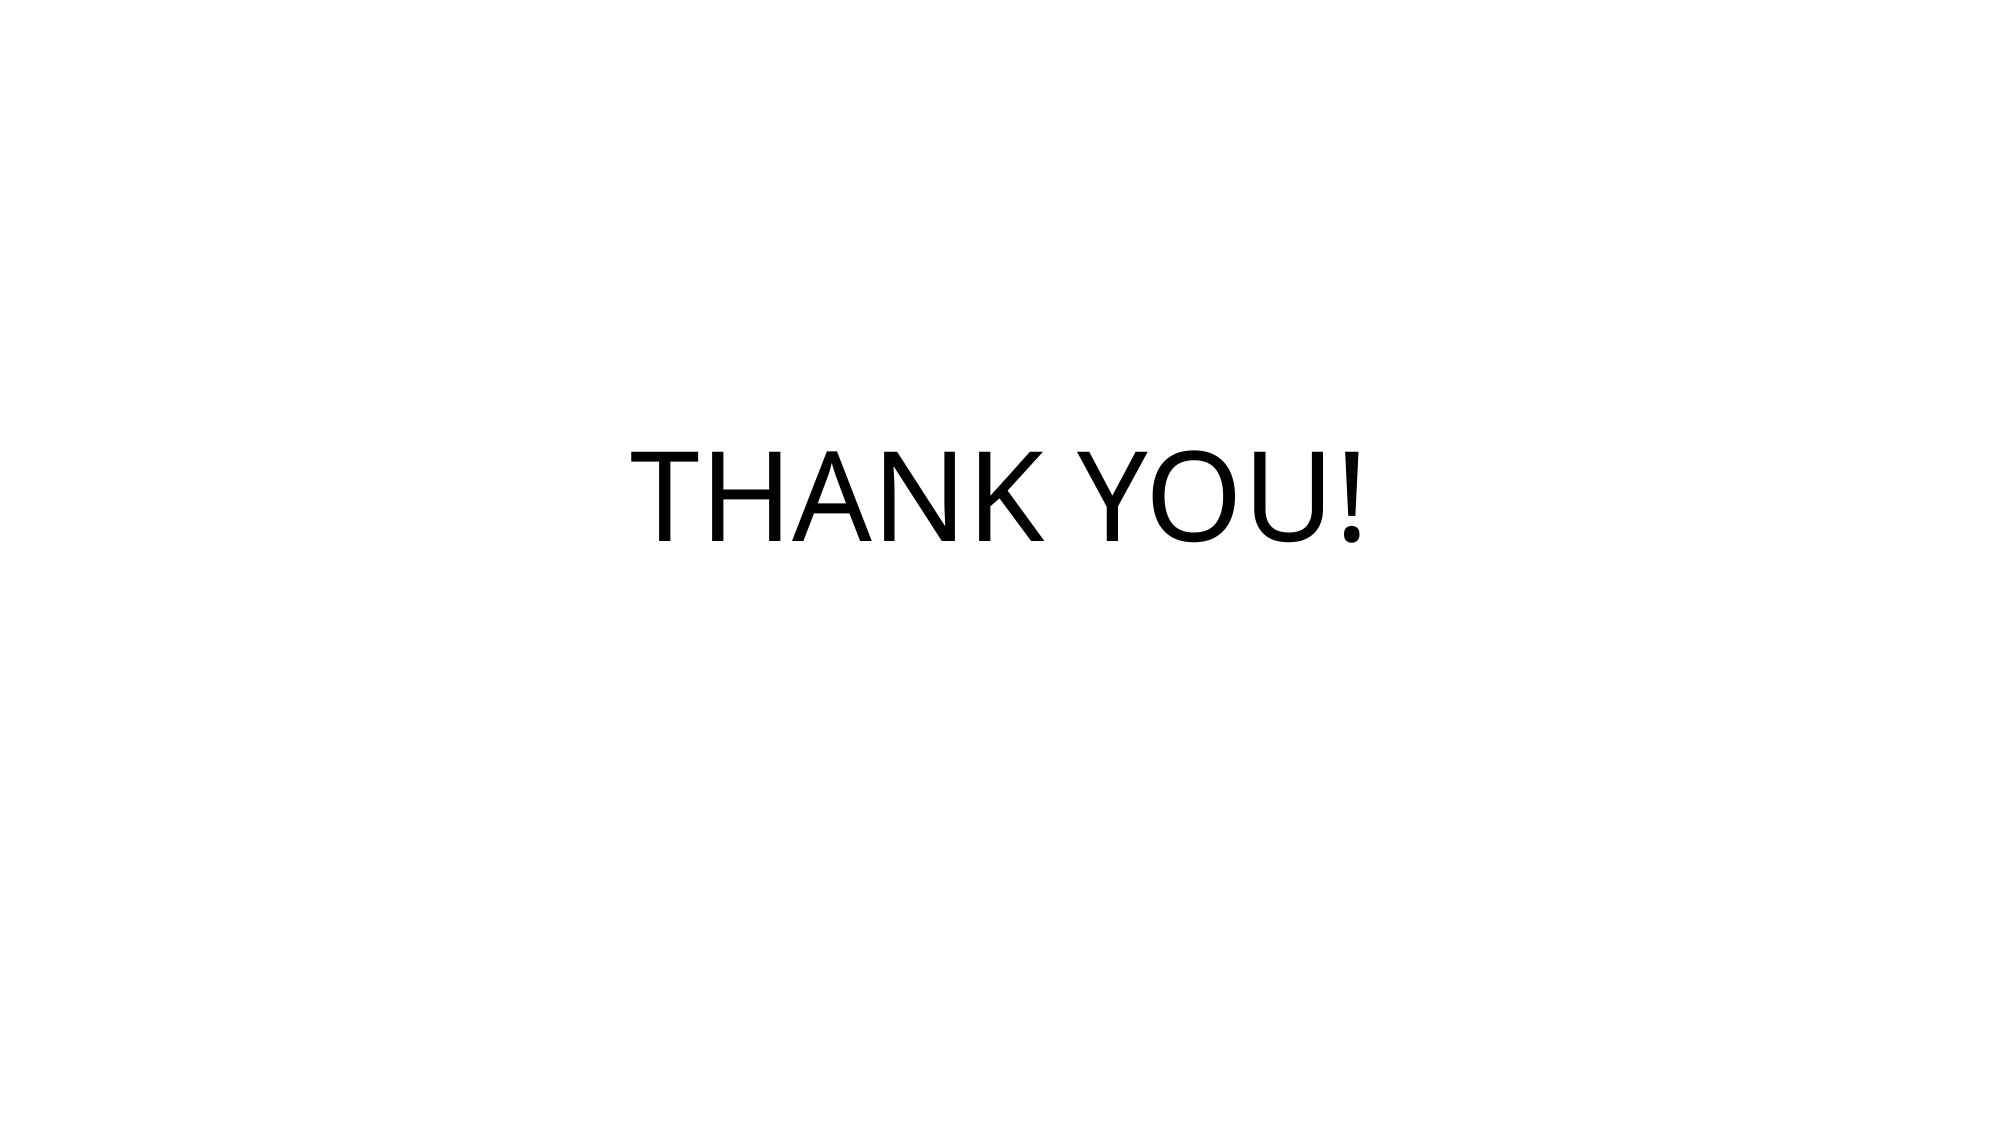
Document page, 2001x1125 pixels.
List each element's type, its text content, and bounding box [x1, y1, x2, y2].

title THANK YOU! [249, 184, 1750, 576]
